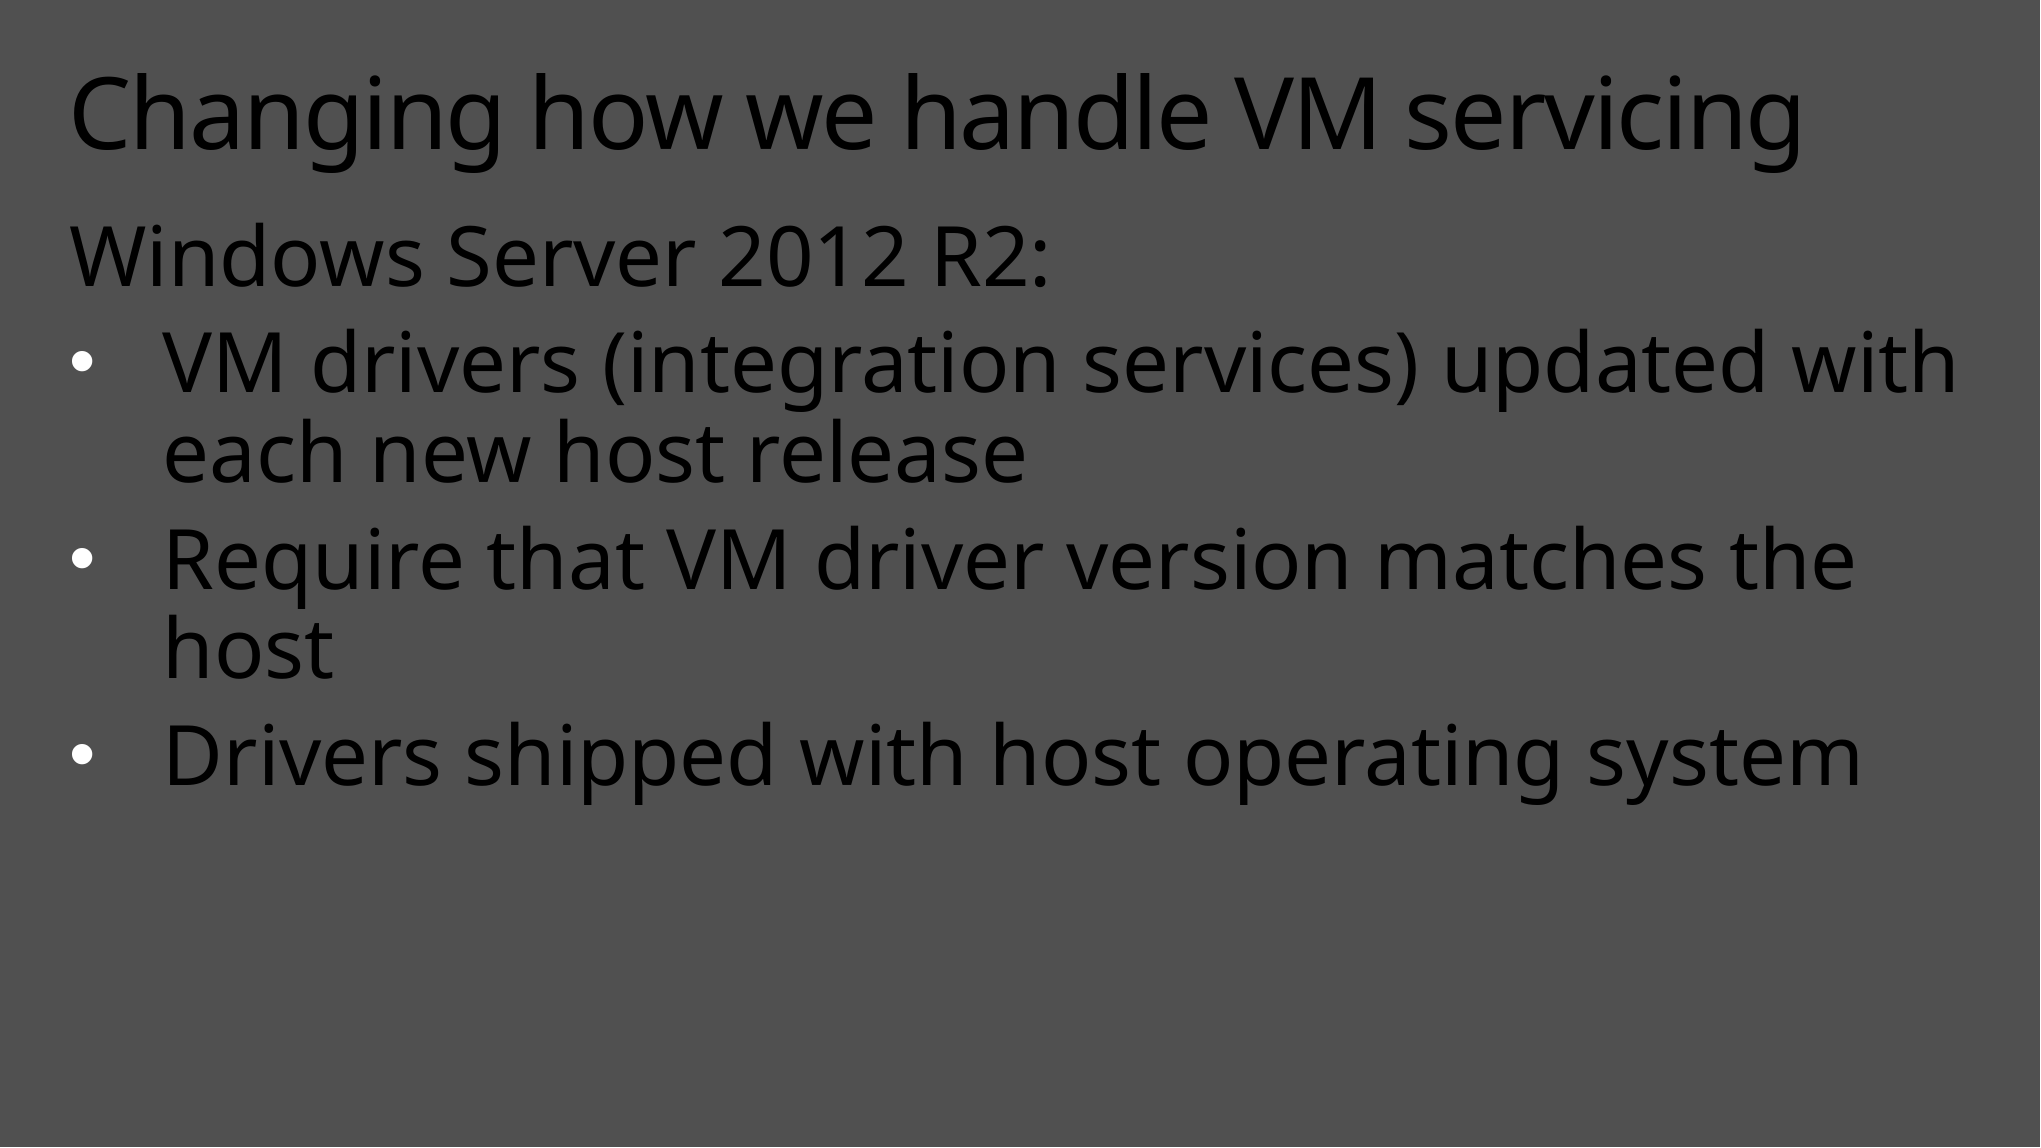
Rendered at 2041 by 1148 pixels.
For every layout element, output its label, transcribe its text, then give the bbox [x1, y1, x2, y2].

list Windows Server 2012 R2: VM drivers (integration services) updated with each new host release Require that VM driver version matches the host Drivers shipped with host operating system [45, 199, 1996, 756]
title Changing how we handle VM servicing [45, 48, 1996, 199]
